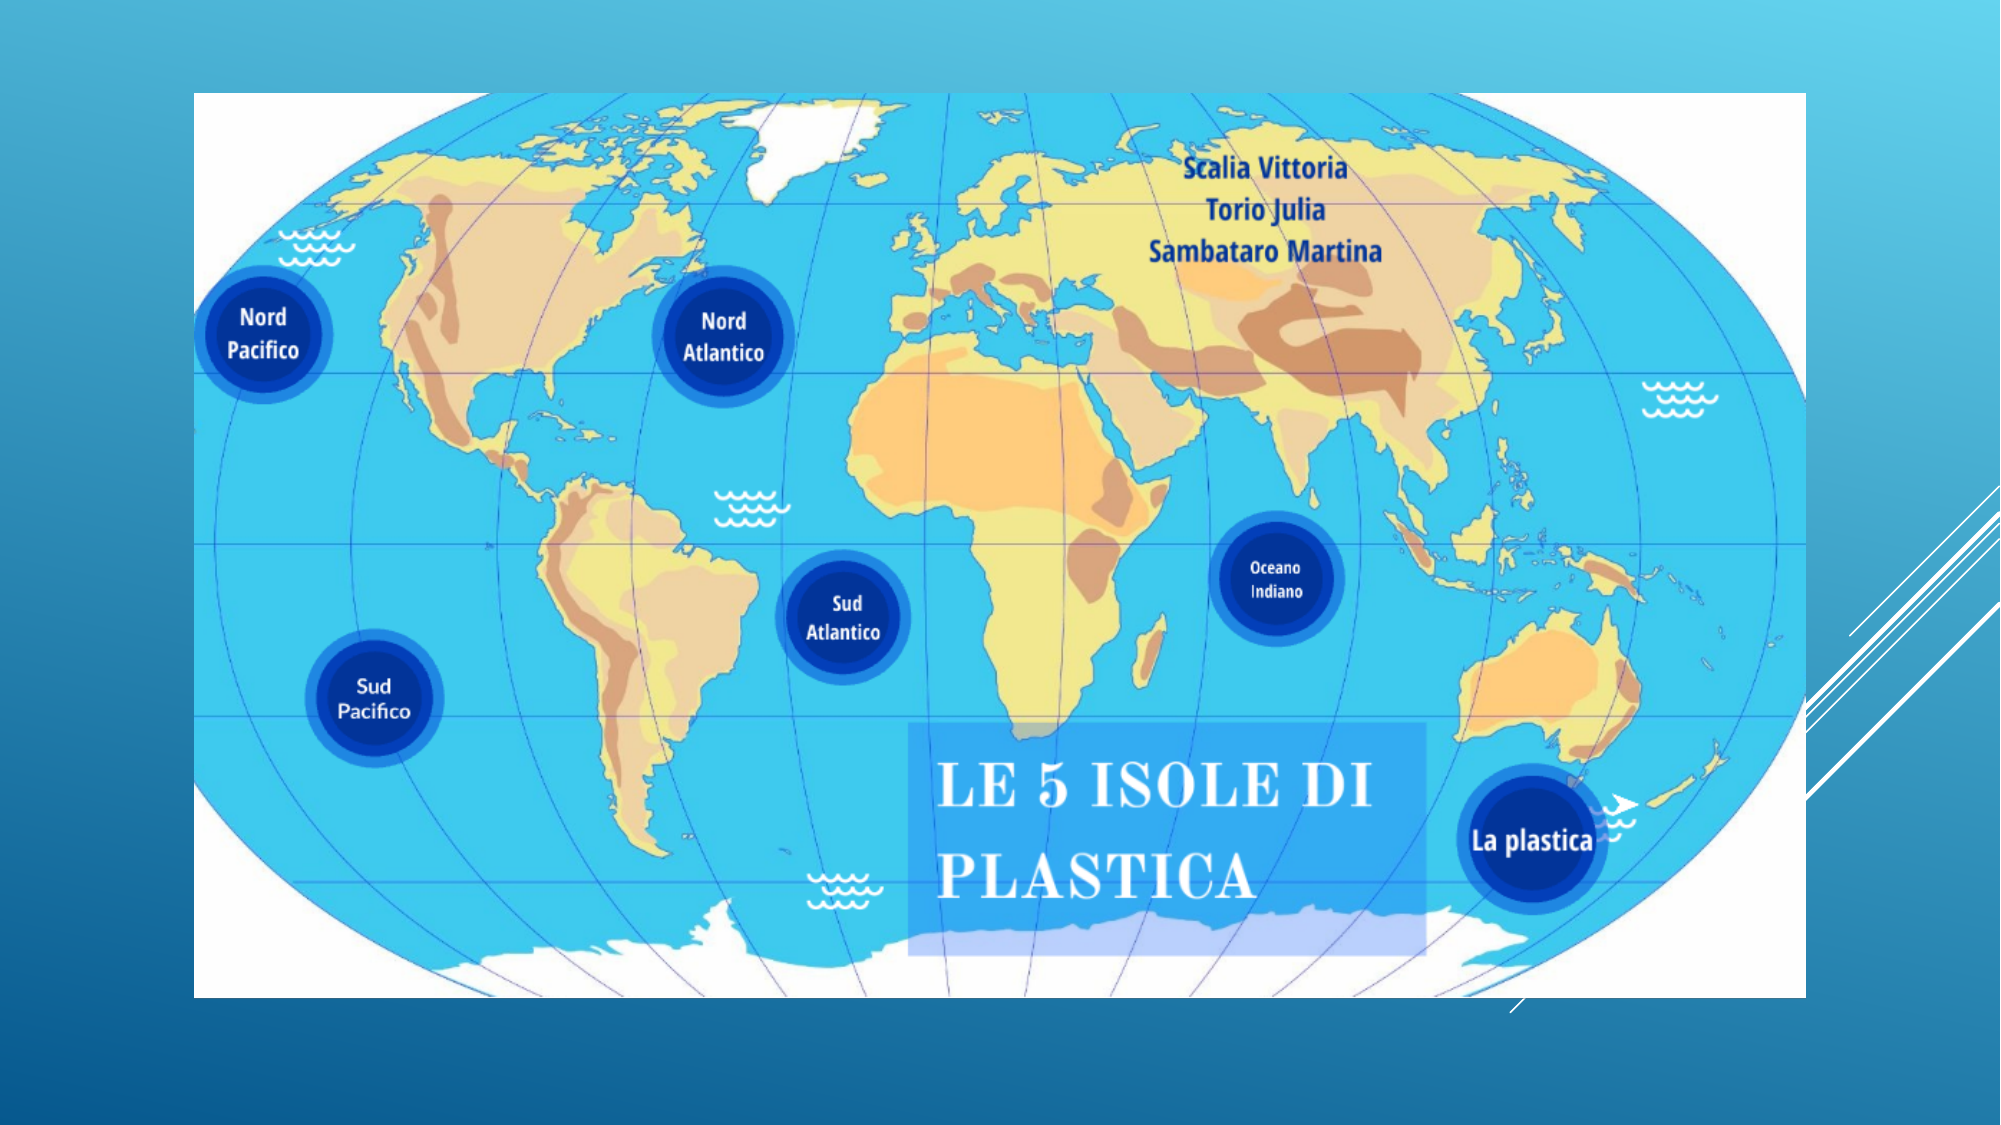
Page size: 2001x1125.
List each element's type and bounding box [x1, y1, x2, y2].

picture [194, 93, 1806, 1000]
